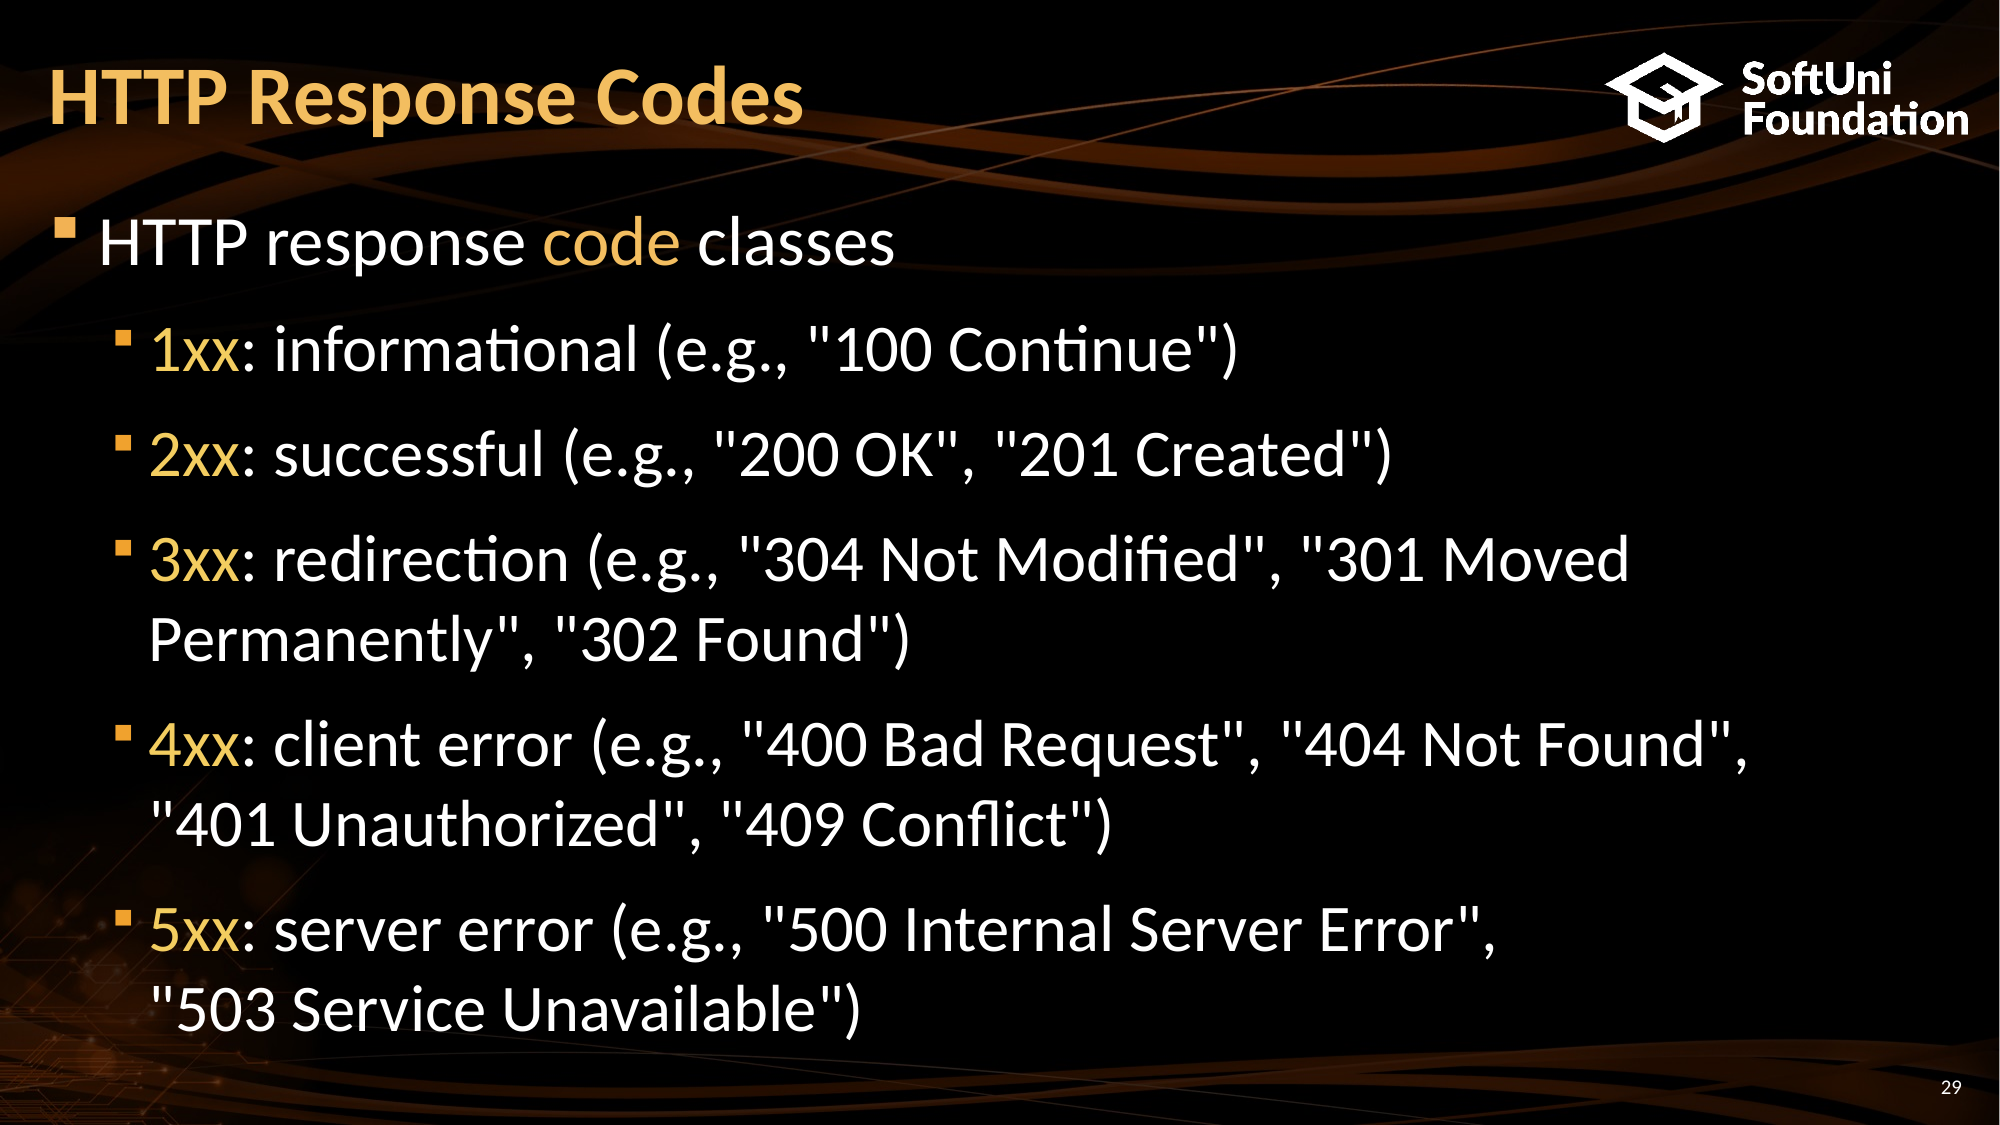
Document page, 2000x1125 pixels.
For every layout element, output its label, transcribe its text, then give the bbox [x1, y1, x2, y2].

picture [0, 0, 2000, 1125]
list HTTP response code classes 1xx: informational (e.g., "100 Continue") 2xx: successful (e.g., "200 OK", "201 Created") 3xx: redirection (e.g., "304 Not Modified", "301 Moved Permanently", "302 Found") 4xx: client error (e.g., "400 Bad Request", "404 Not Found", "401 Unauthorized", "409 Conflict") 5xx: server error (e.g., "500 Internal Server Error", "503 Service Unavailable") [31, 188, 1968, 1103]
title HTTP Response Codes [30, 6, 1602, 189]
